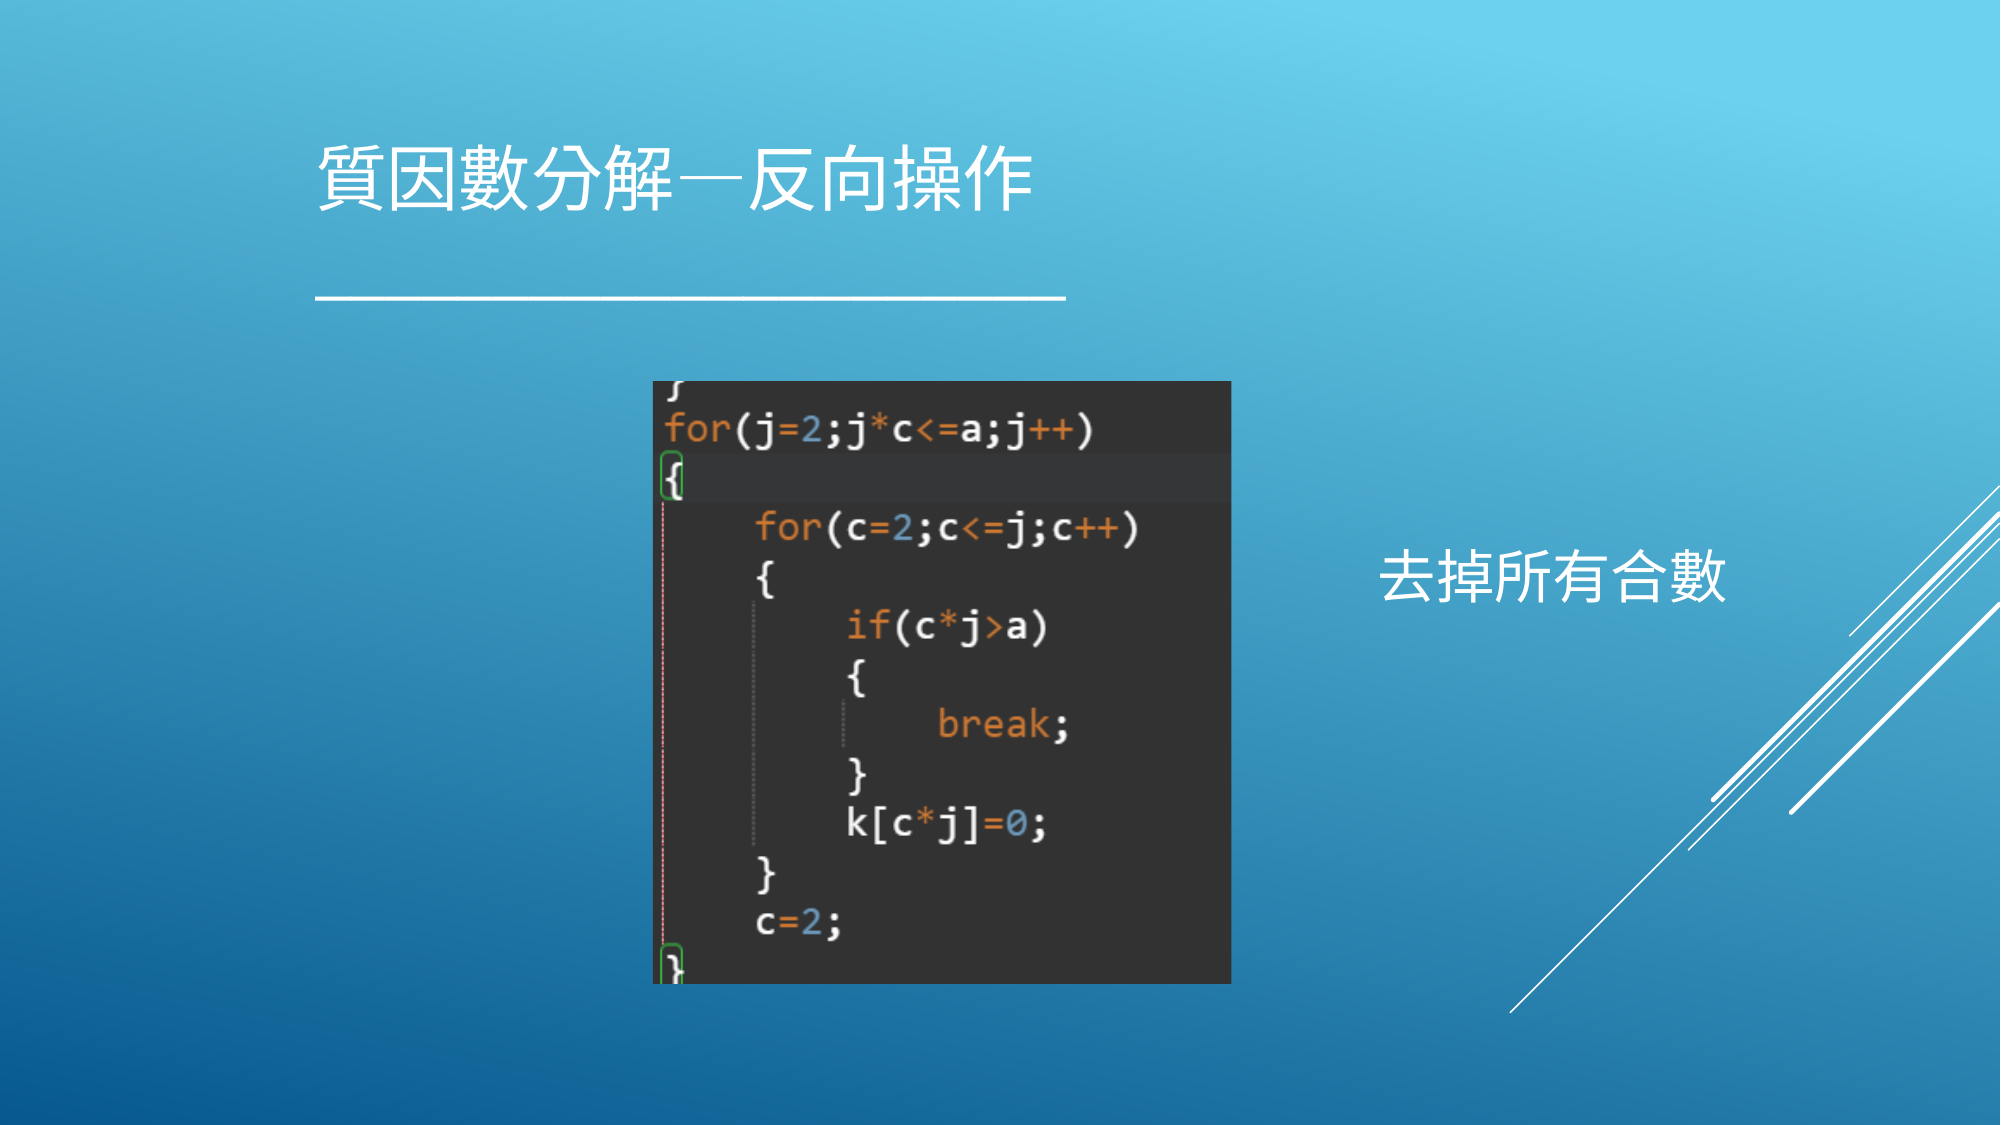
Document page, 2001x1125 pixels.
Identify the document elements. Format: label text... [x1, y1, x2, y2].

title 質因數分解—反向操作_____________________ [300, 125, 1700, 314]
text_box 去掉所有合數 [1363, 532, 1784, 618]
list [652, 381, 1232, 984]
